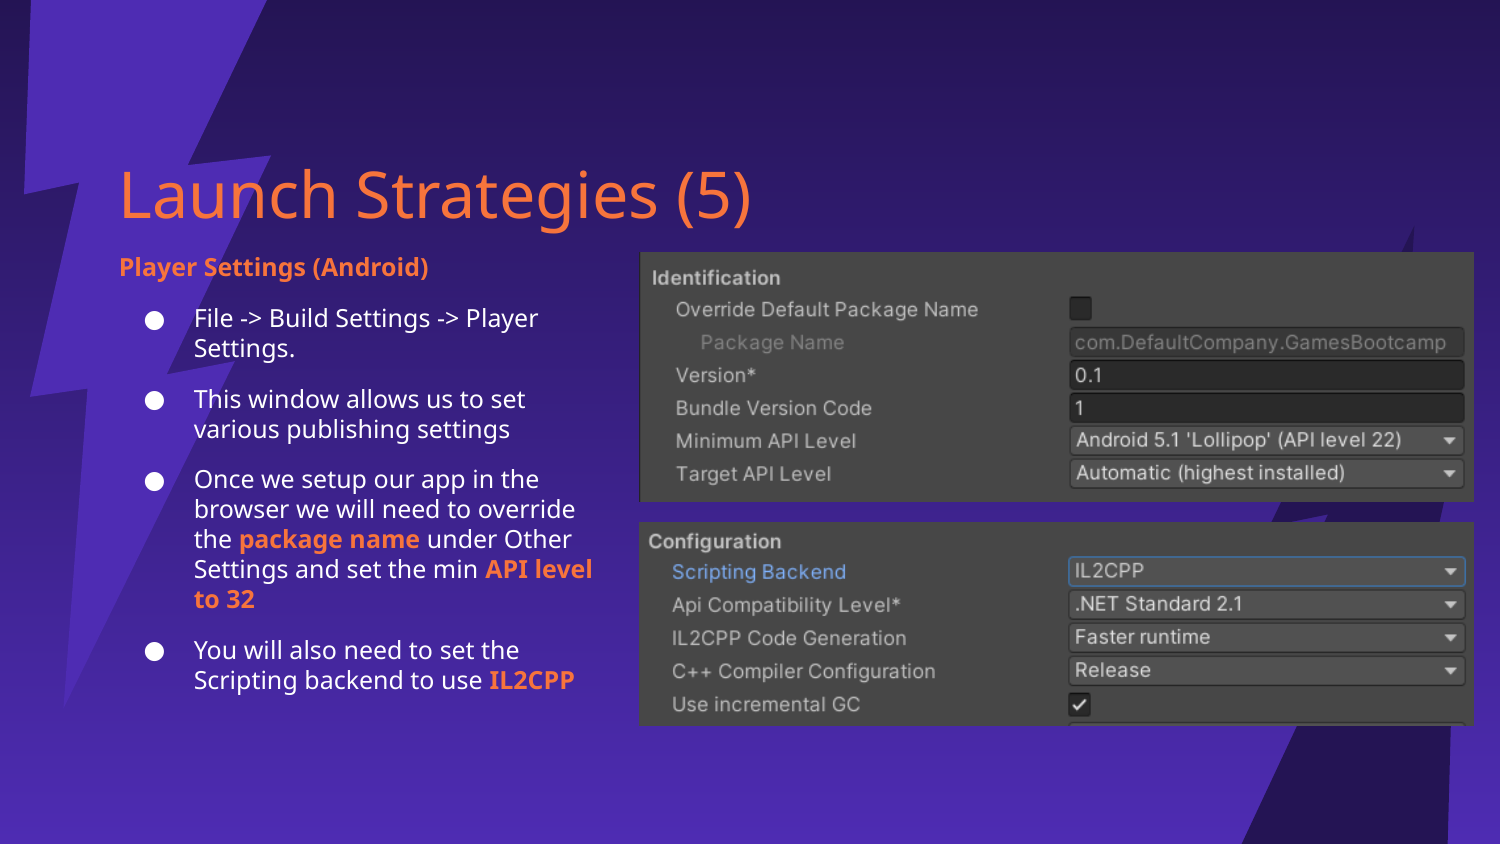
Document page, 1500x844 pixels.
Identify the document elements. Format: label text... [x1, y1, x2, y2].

picture [639, 251, 1475, 502]
title Player Settings (Android) File -> Build Settings -> Player Settings. This window allows us to set various publishing settings Once we setup our app in the browser we will need to override the package name under Other Settings and set the min API level to 32 You will also need to set the Scripting backend to use IL2CPP [103, 236, 623, 790]
picture [639, 522, 1475, 726]
title Launch Strategies (5) [103, 132, 1173, 253]
